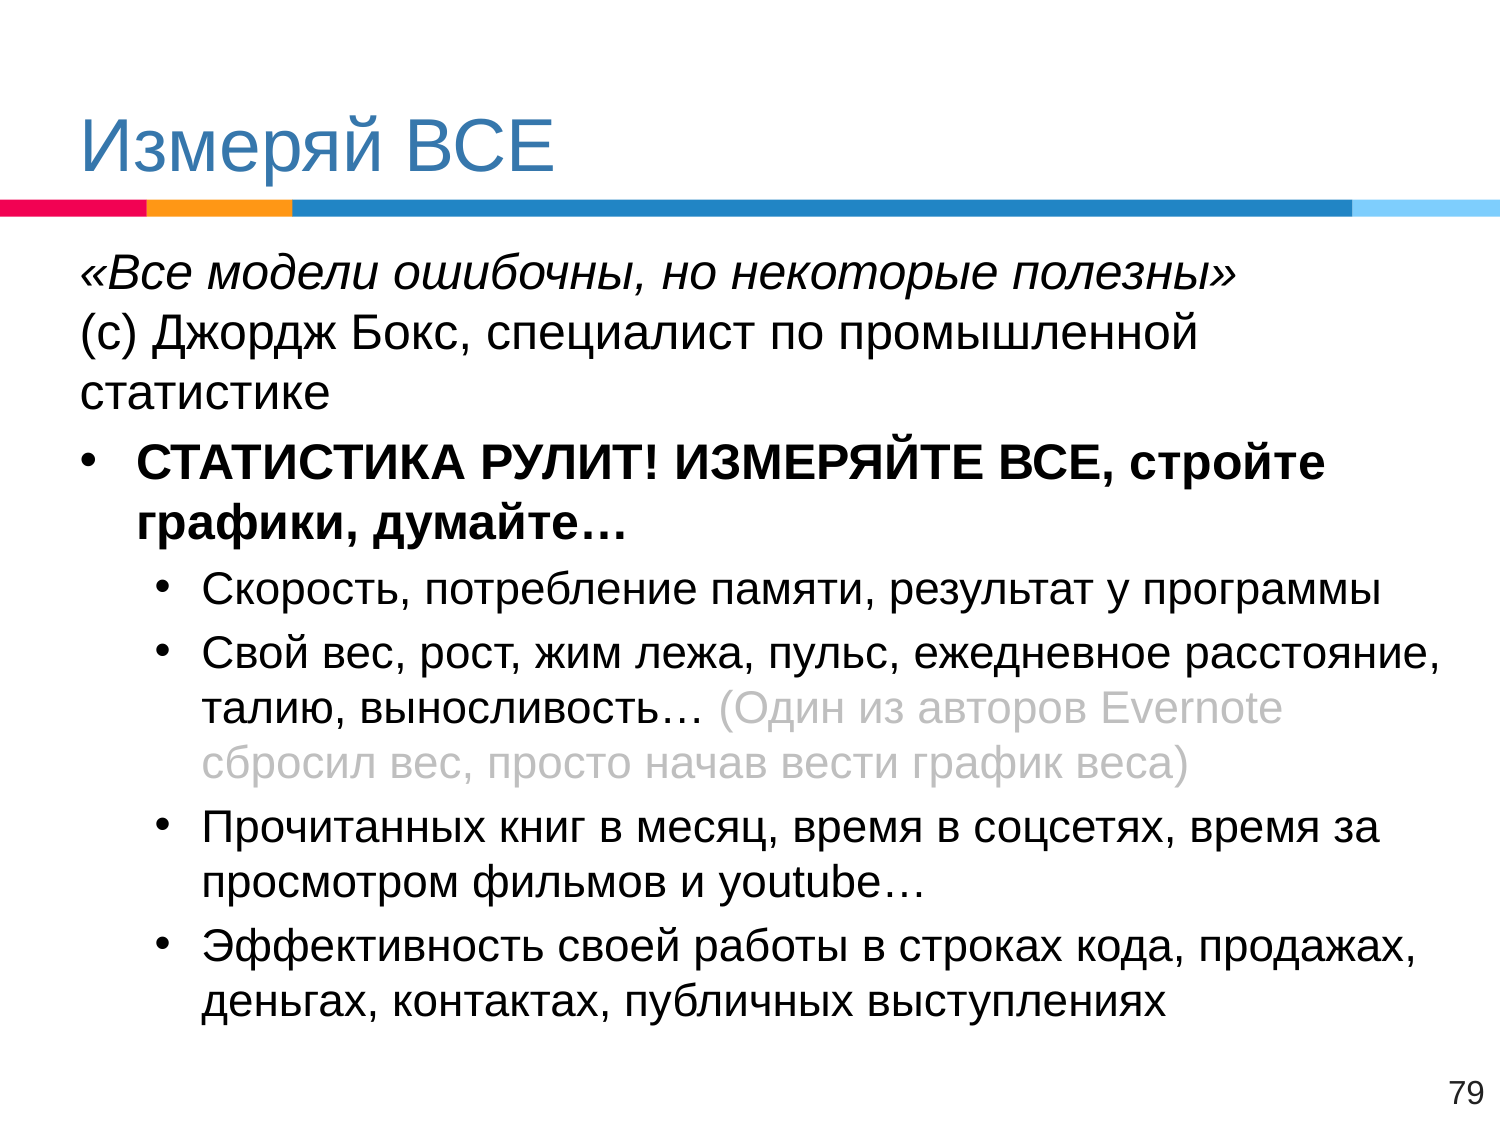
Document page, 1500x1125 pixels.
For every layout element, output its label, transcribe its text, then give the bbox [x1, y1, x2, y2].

list «Все модели ошибочны, но некоторые полезны» (с) Джордж Бокс, специалист по промышленной статистике СТАТИСТИКА РУЛИТ! ИЗМЕРЯЙТЕ ВСЕ, стройте графики, думайте… Скорость, потребление памяти, результат у программы Свой вес, рост, жим лежа, пульс, ежедневное расстояние, талию, выносливость… (Один из авторов Evernote сбросил вес, просто начав вести график веса) Прочитанных книг в месяц, время в соцсетях, время за просмотром фильмов и youtube… Эффективность своей работы в строках кода, продажах, деньгах, контактах, публичных выступлениях [64, 231, 1459, 1000]
slide_number 79 [1403, 1064, 1500, 1116]
title Измеряй ВСЕ [64, 6, 1316, 195]
